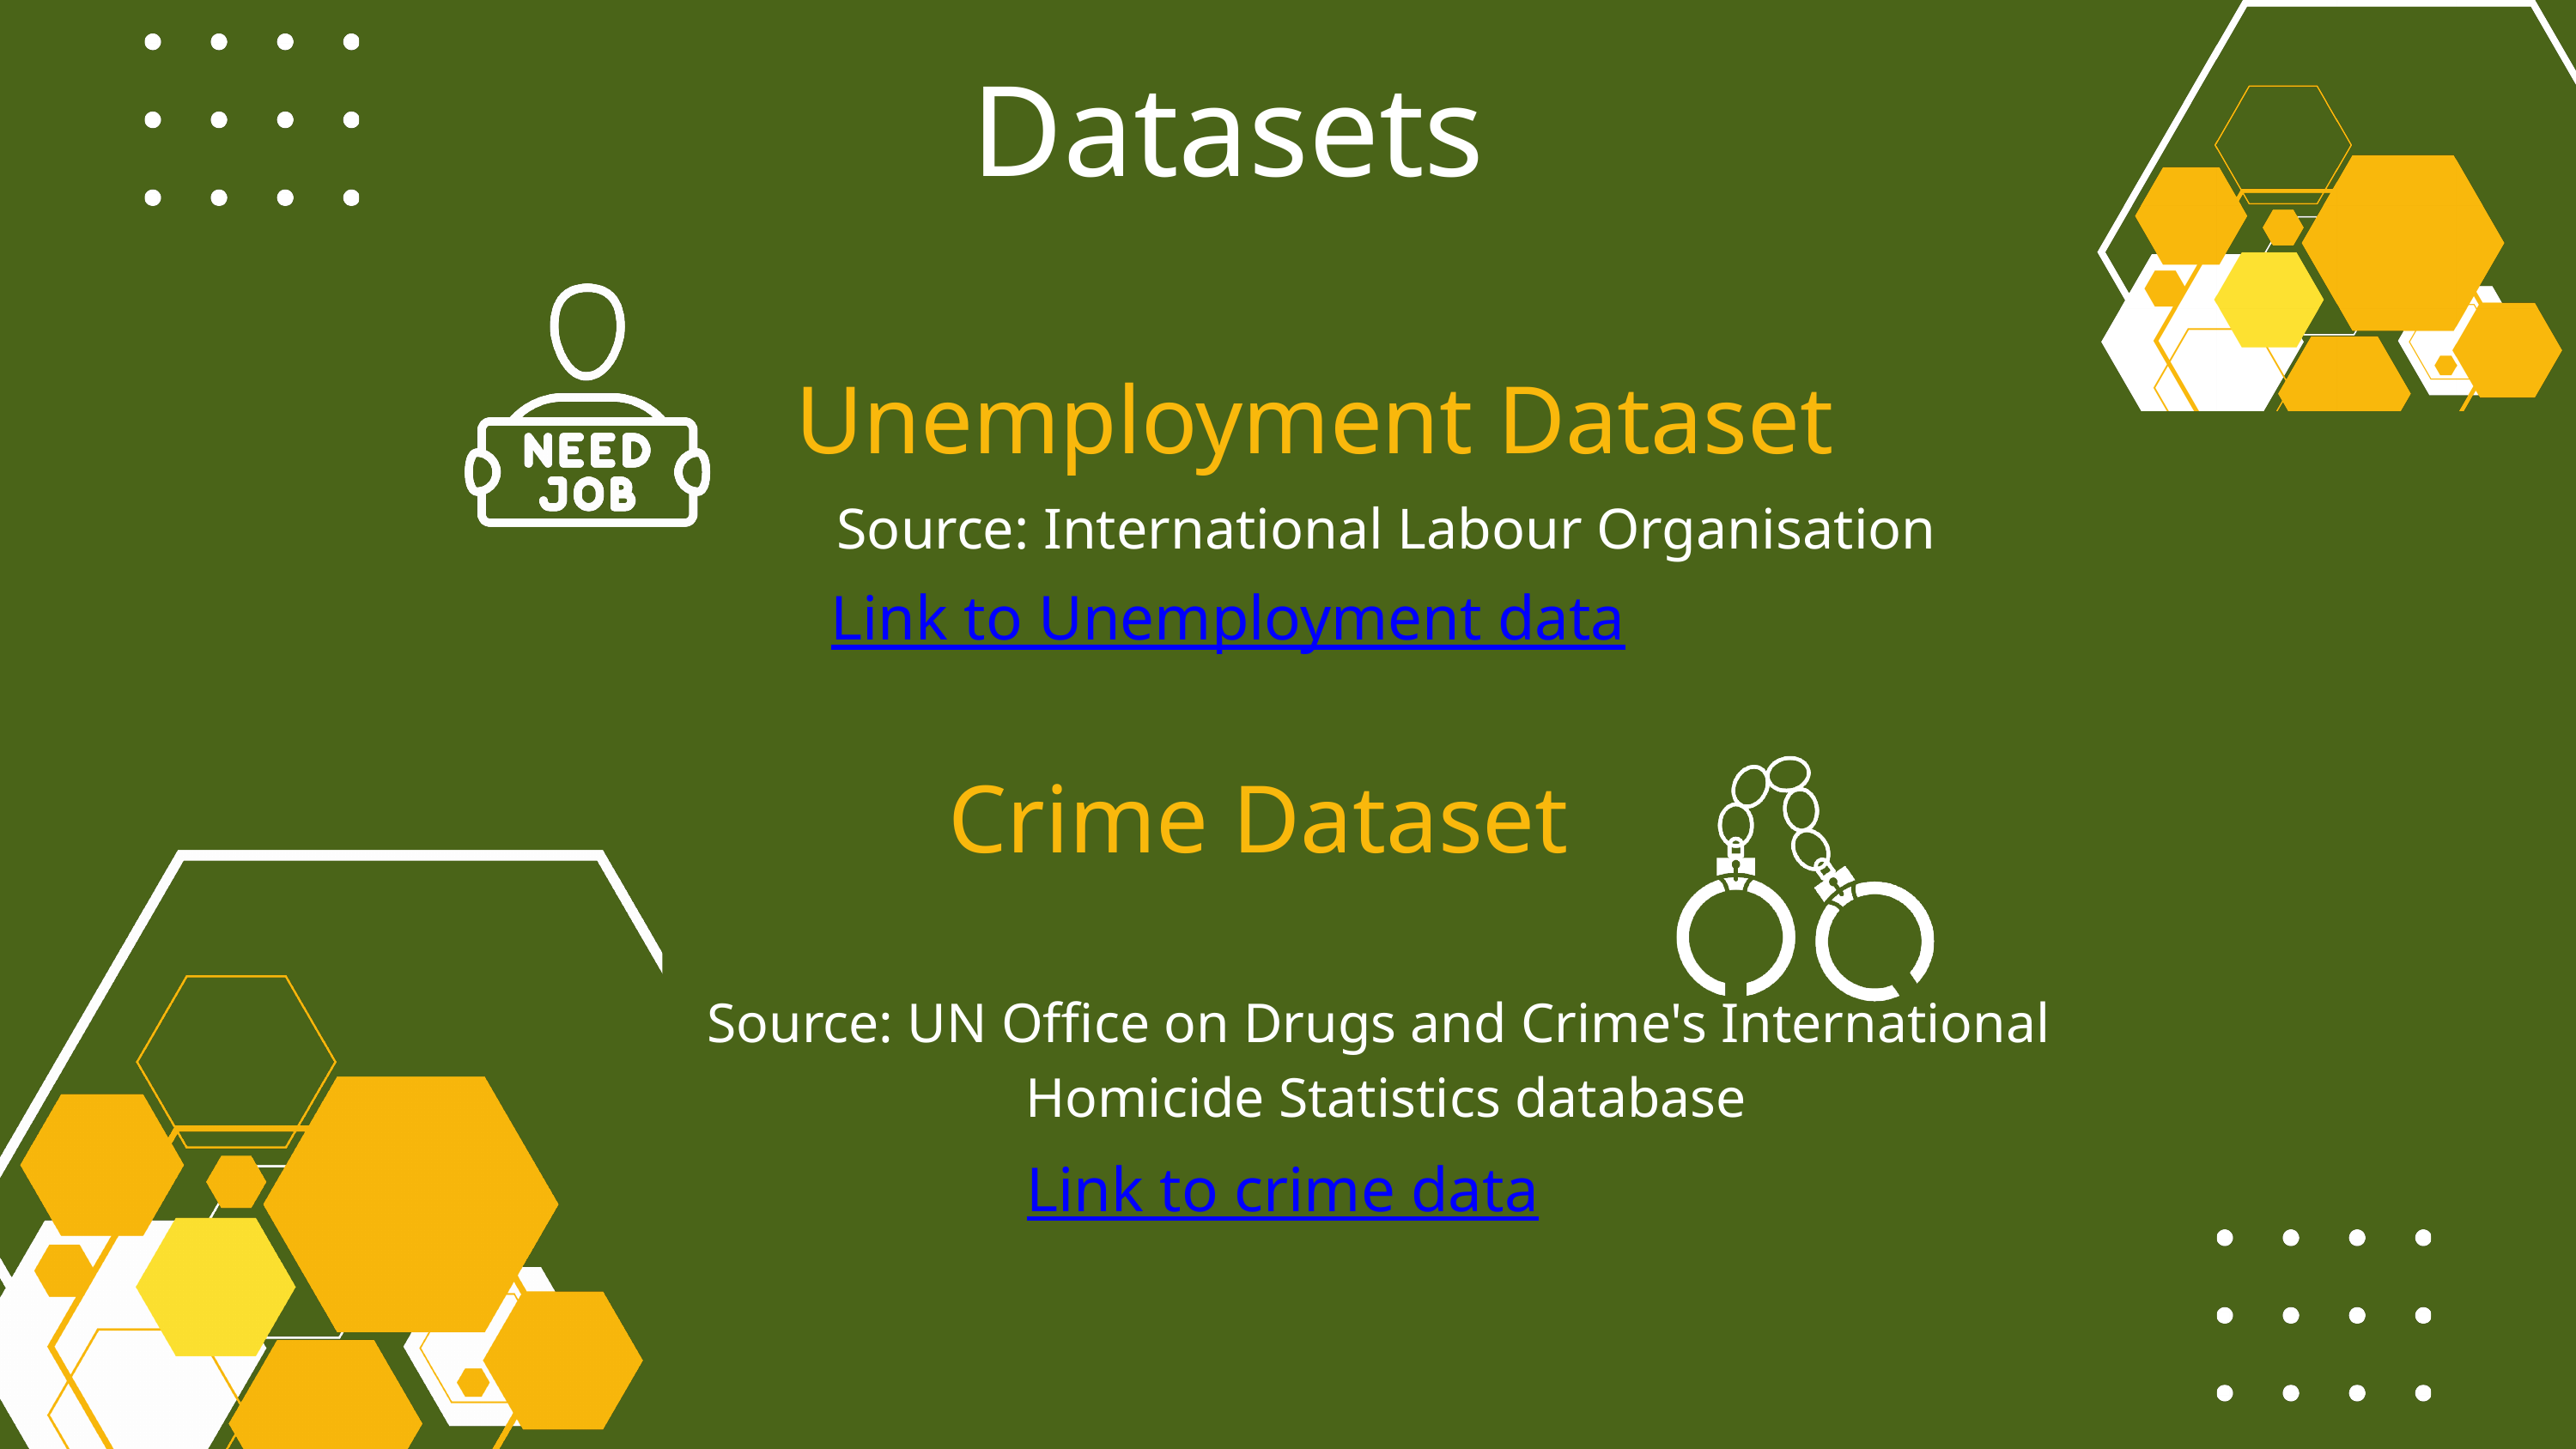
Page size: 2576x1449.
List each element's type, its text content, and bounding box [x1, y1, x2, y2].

text_box Datasets [957, 26, 1498, 202]
text_box [2097, 0, 2576, 411]
text_box [464, 283, 711, 527]
text_box [144, 0, 360, 206]
text_box Source: International Labour Organisation [825, 482, 1947, 561]
text_box Link to Unemployment data [821, 577, 1636, 663]
text_box Link to crime data [1020, 1148, 1545, 1234]
text_box Unemployment Dataset [771, 342, 1858, 472]
text_box [0, 850, 663, 1449]
text_box Source: UN Office on Drugs and Crime's International Homicide Statistics database [693, 978, 2080, 1129]
text_box [1676, 755, 1940, 978]
text_box [2216, 1229, 2432, 1449]
text_box Crime Dataset [933, 741, 1583, 872]
